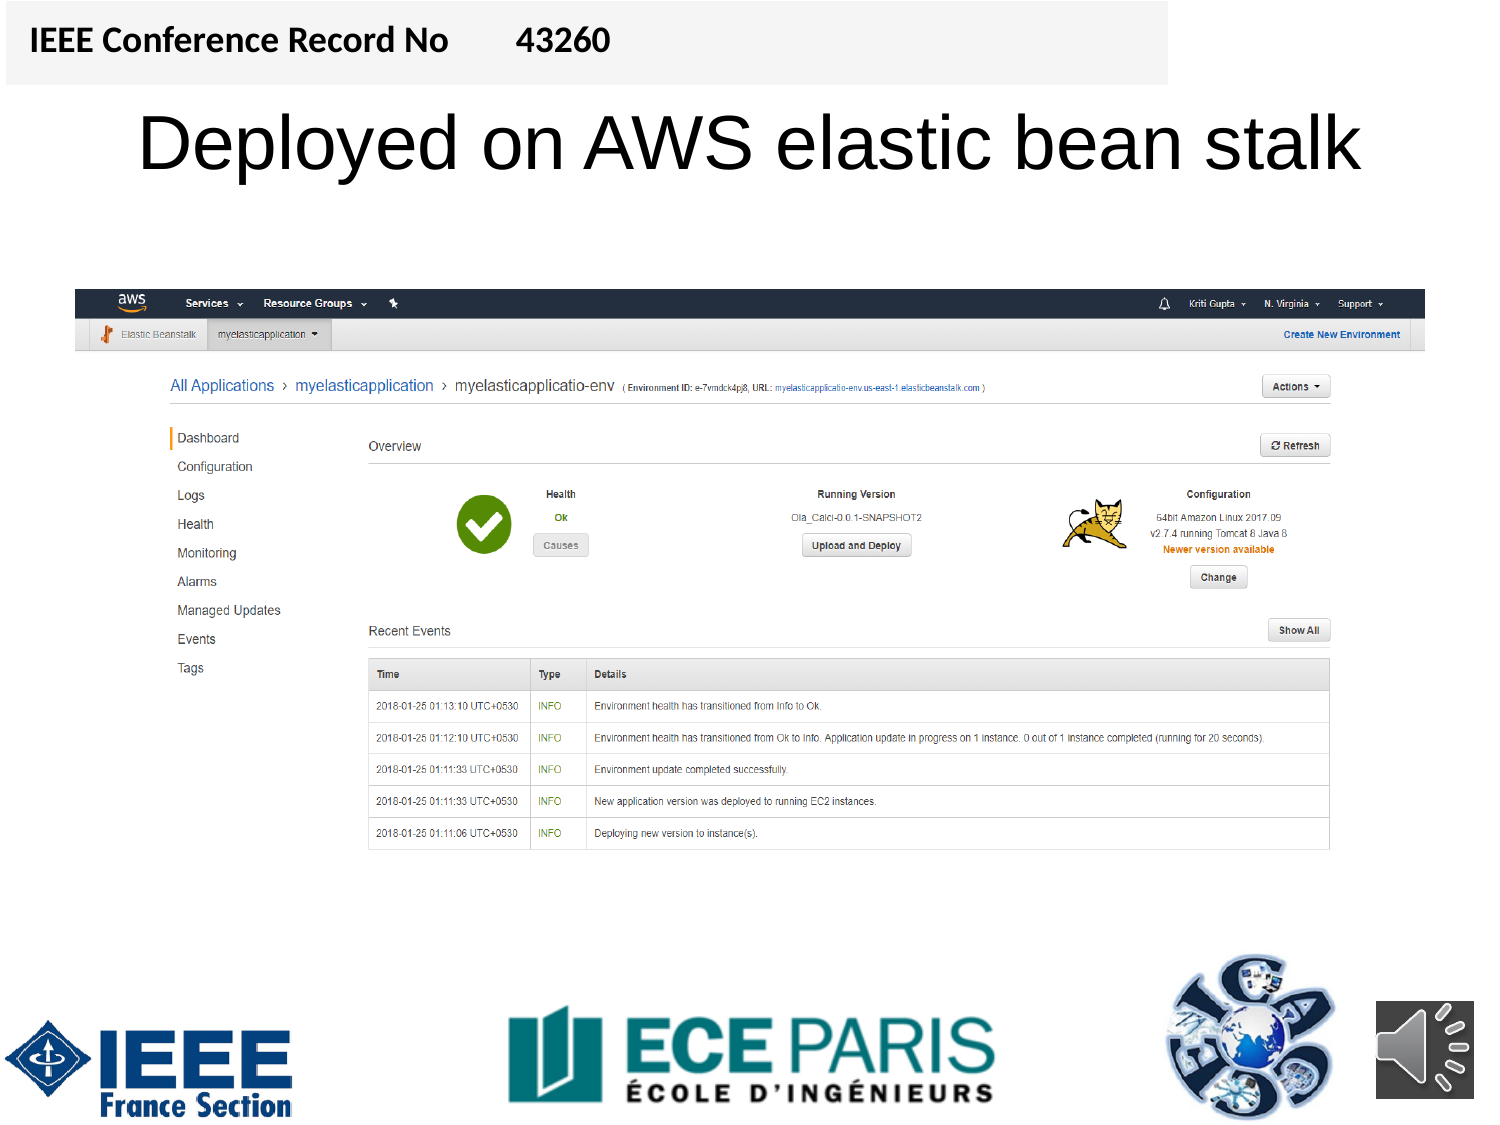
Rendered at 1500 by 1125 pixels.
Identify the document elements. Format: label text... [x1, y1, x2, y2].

picture [482, 1004, 1018, 1116]
picture [1153, 938, 1346, 1125]
title Deployed on AWS elastic bean stalk [75, 45, 1425, 233]
picture [74, 288, 1426, 863]
picture [0, 1012, 300, 1125]
picture [1374, 999, 1476, 1101]
